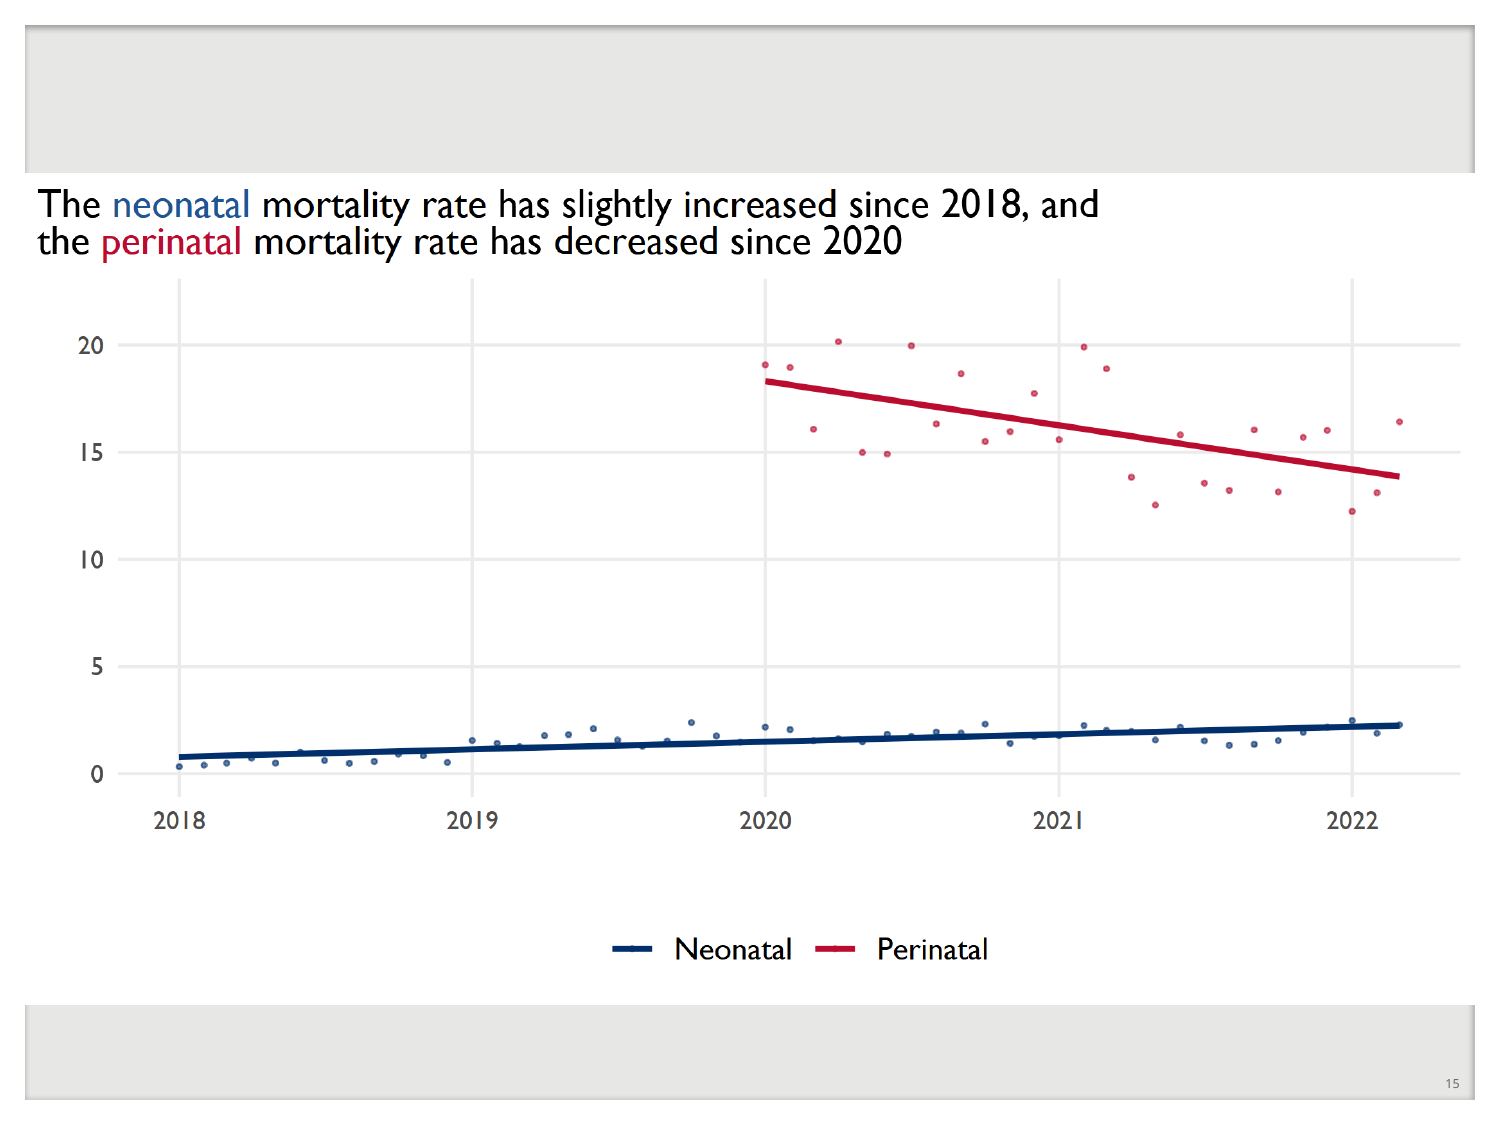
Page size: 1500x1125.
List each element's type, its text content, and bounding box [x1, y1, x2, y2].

slide_number 15 [1125, 1069, 1475, 1100]
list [20, 173, 1476, 1005]
